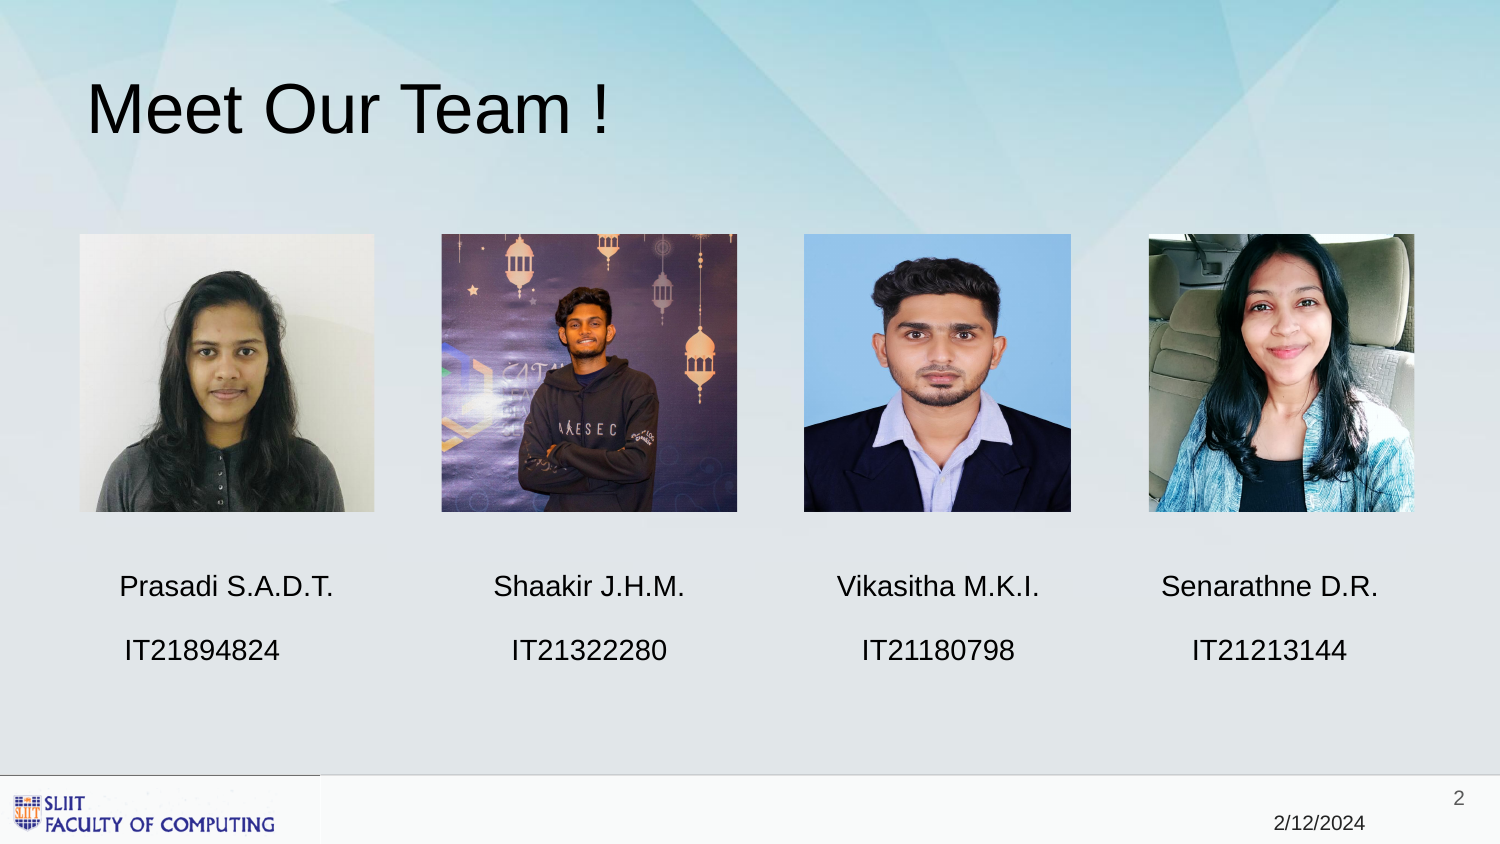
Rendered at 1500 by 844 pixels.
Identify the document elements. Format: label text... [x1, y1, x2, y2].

picture [0, 0, 1500, 844]
text_box Senarathne D.R. IT21213144 [1137, 538, 1403, 667]
text_box Meet Our Team ! [65, 36, 634, 148]
text_box Vikasitha M.K.I. IT21180798 [805, 538, 1072, 667]
slide_number 2 [1389, 764, 1480, 774]
text_box Prasadi S.A.D.T. IT21894824 [94, 538, 360, 667]
text_box Shaakir J.H.M. IT21322280 [456, 538, 723, 667]
text_box [101, 538, 374, 603]
